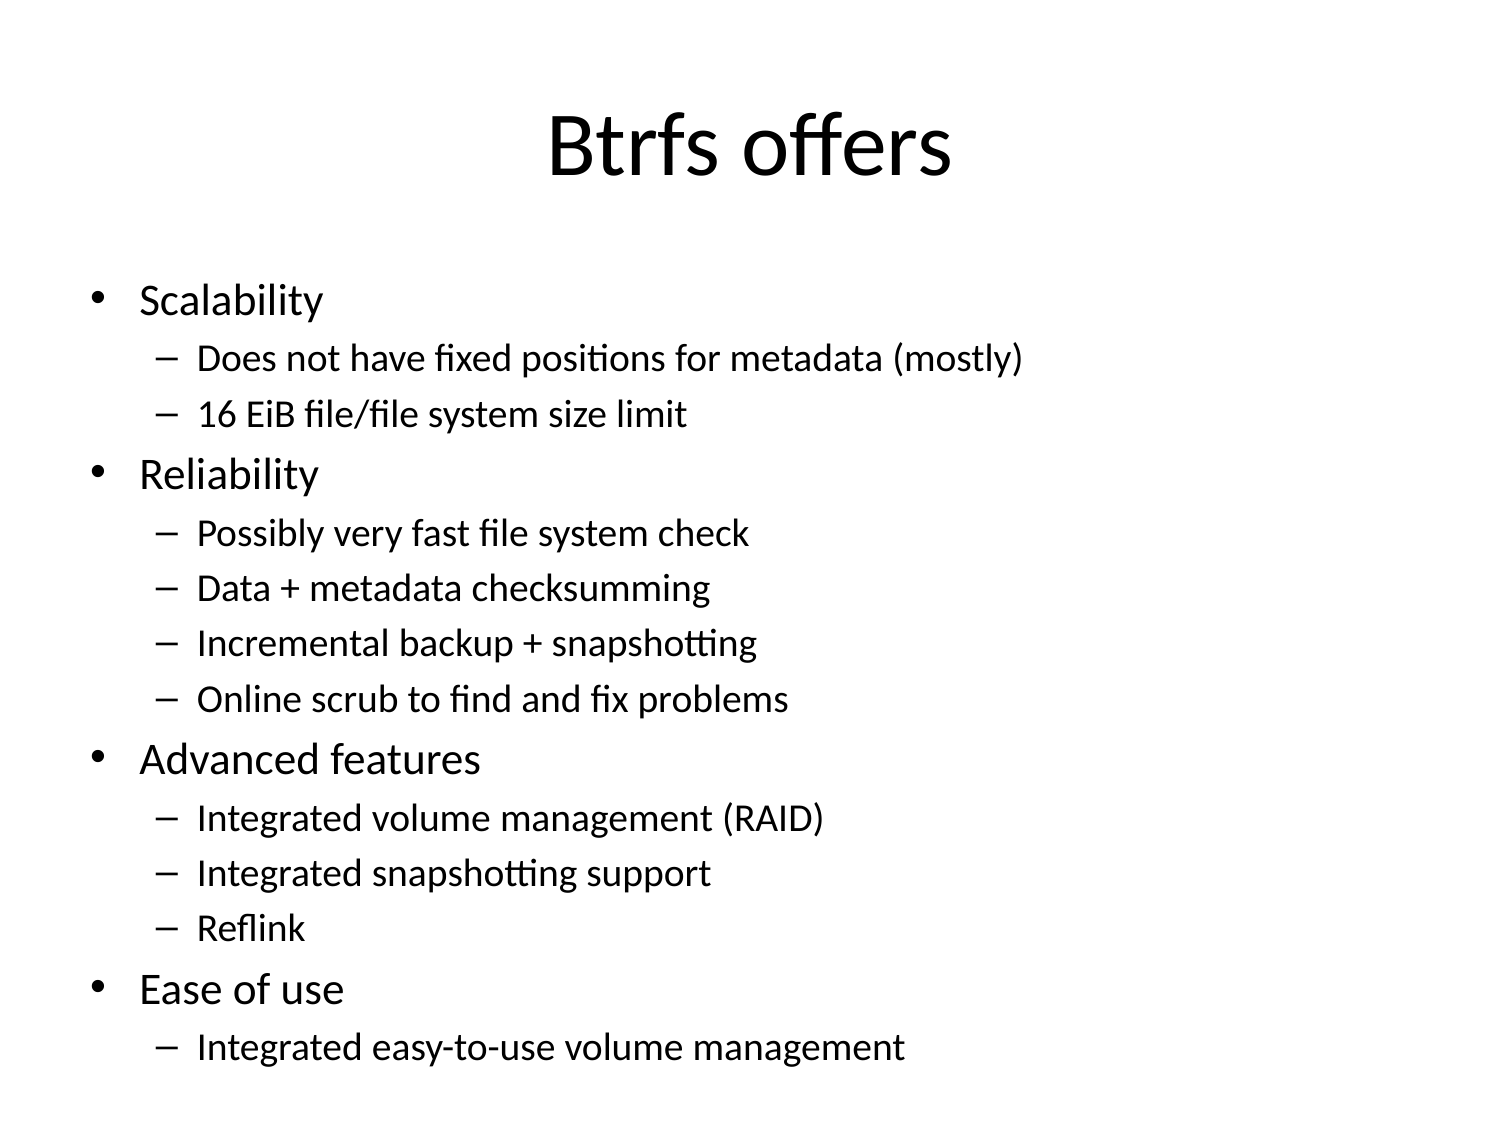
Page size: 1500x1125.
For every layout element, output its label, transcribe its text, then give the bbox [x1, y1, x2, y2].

title Btrfs offers [75, 45, 1425, 233]
list Scalability Does not have fixed positions for metadata (mostly) 16 EiB file/file system size limit Reliability Possibly very fast file system check Data + metadata checksumming Incremental backup + snapshotting Online scrub to find and fix problems Advanced features Integrated volume management (RAID) Integrated snapshotting support Reflink Ease of use Integrated easy-to-use volume management [75, 262, 1425, 1077]
